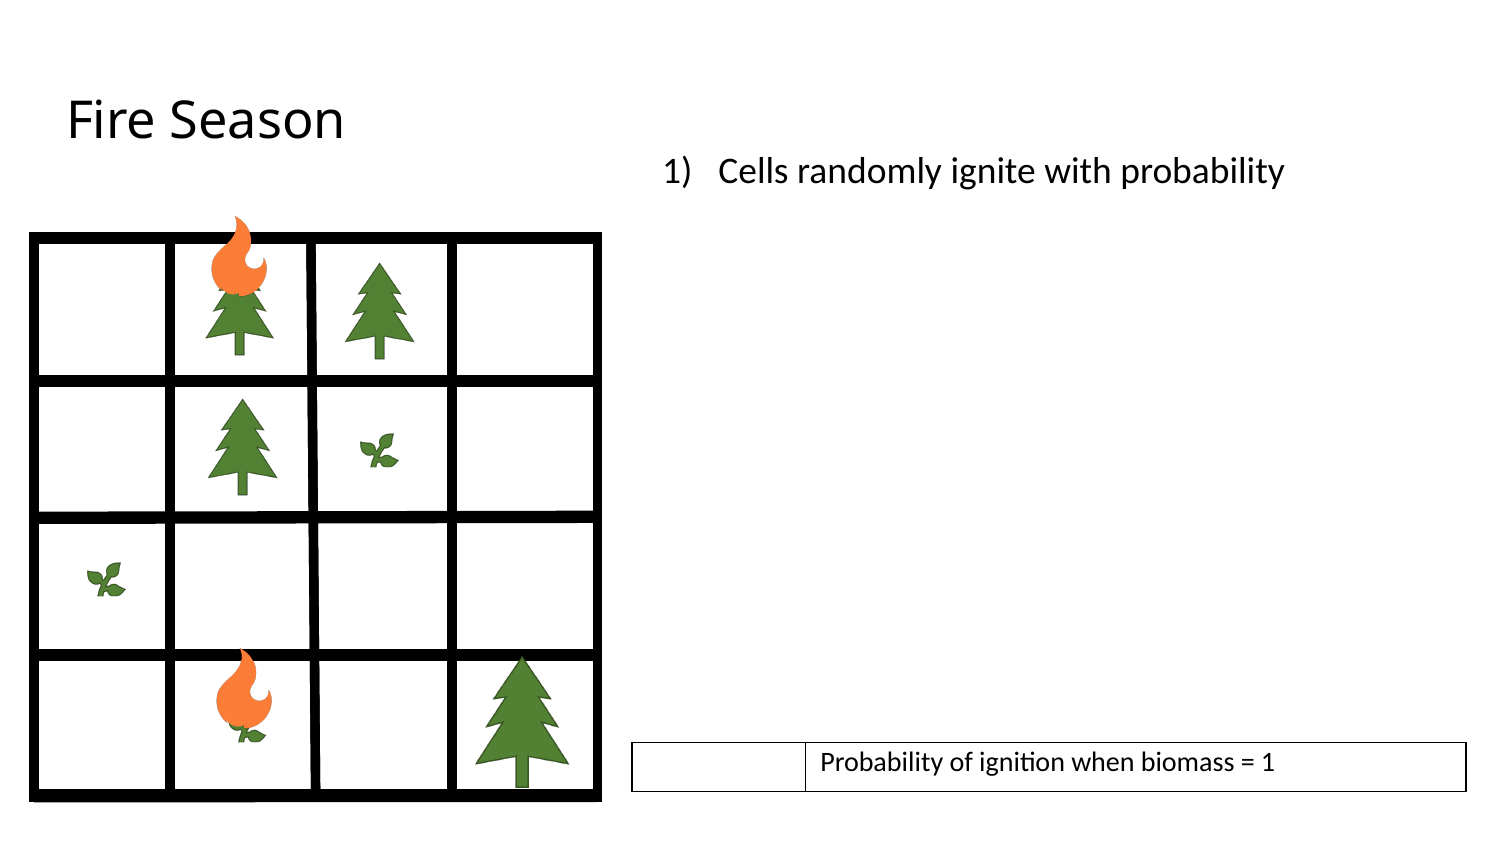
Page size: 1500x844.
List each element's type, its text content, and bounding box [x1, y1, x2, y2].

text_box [194, 211, 284, 301]
picture [327, 258, 432, 363]
title Fire Season [51, 72, 1449, 167]
picture [451, 651, 593, 793]
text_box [33, 236, 598, 795]
picture [226, 733, 289, 743]
picture [359, 425, 422, 468]
picture [86, 554, 149, 597]
picture [190, 395, 295, 499]
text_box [199, 643, 289, 733]
